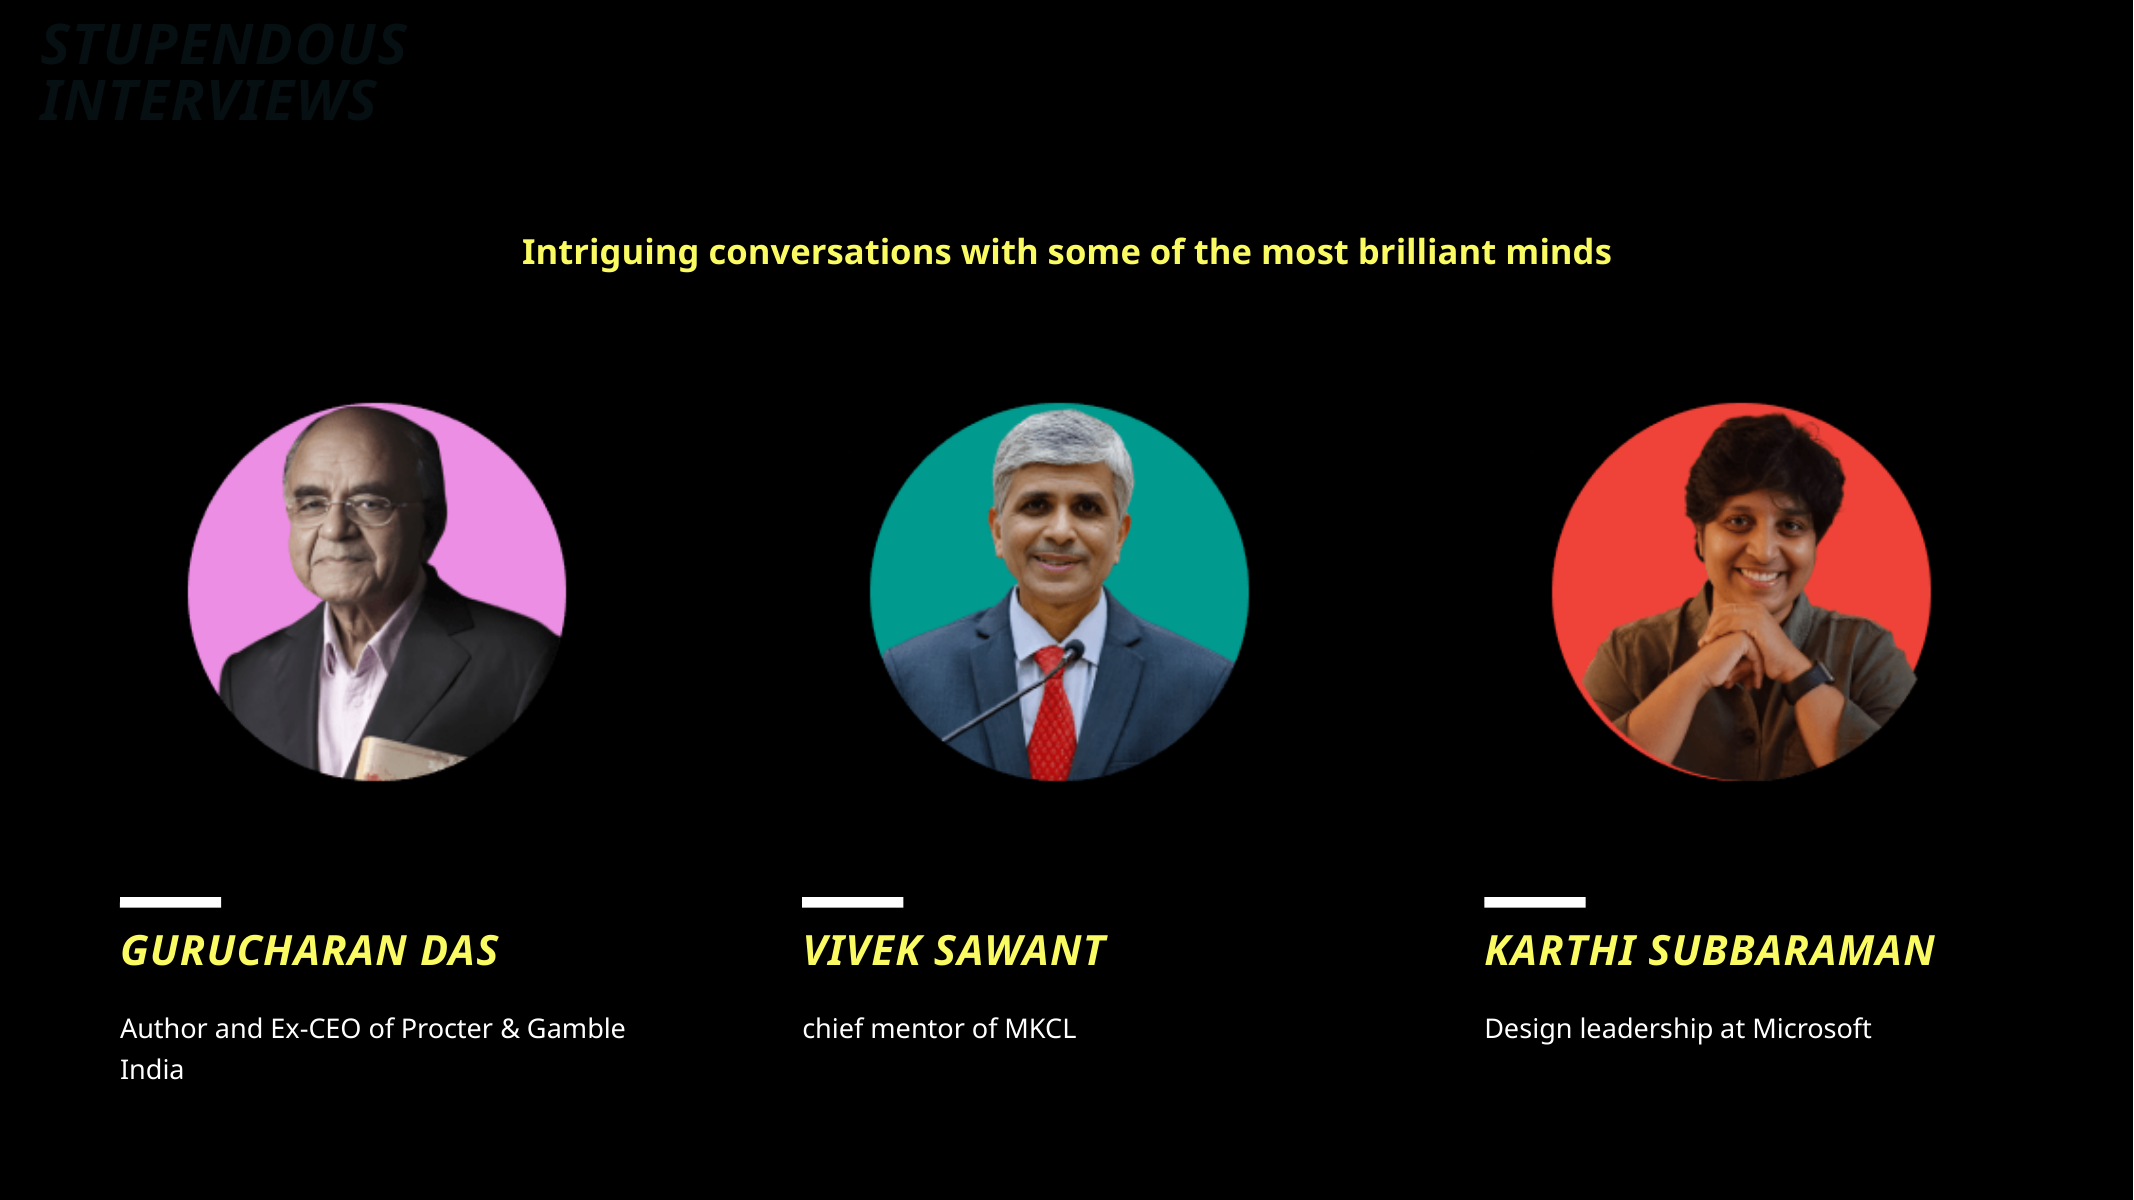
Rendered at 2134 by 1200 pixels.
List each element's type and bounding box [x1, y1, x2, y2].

text_box [1484, 898, 2015, 1040]
text_box [801, 334, 1333, 866]
text_box [119, 898, 651, 1081]
text_box [0, 0, 2134, 1200]
text_box [119, 334, 651, 866]
text_box [801, 898, 1333, 1040]
text_box [1484, 334, 2015, 866]
